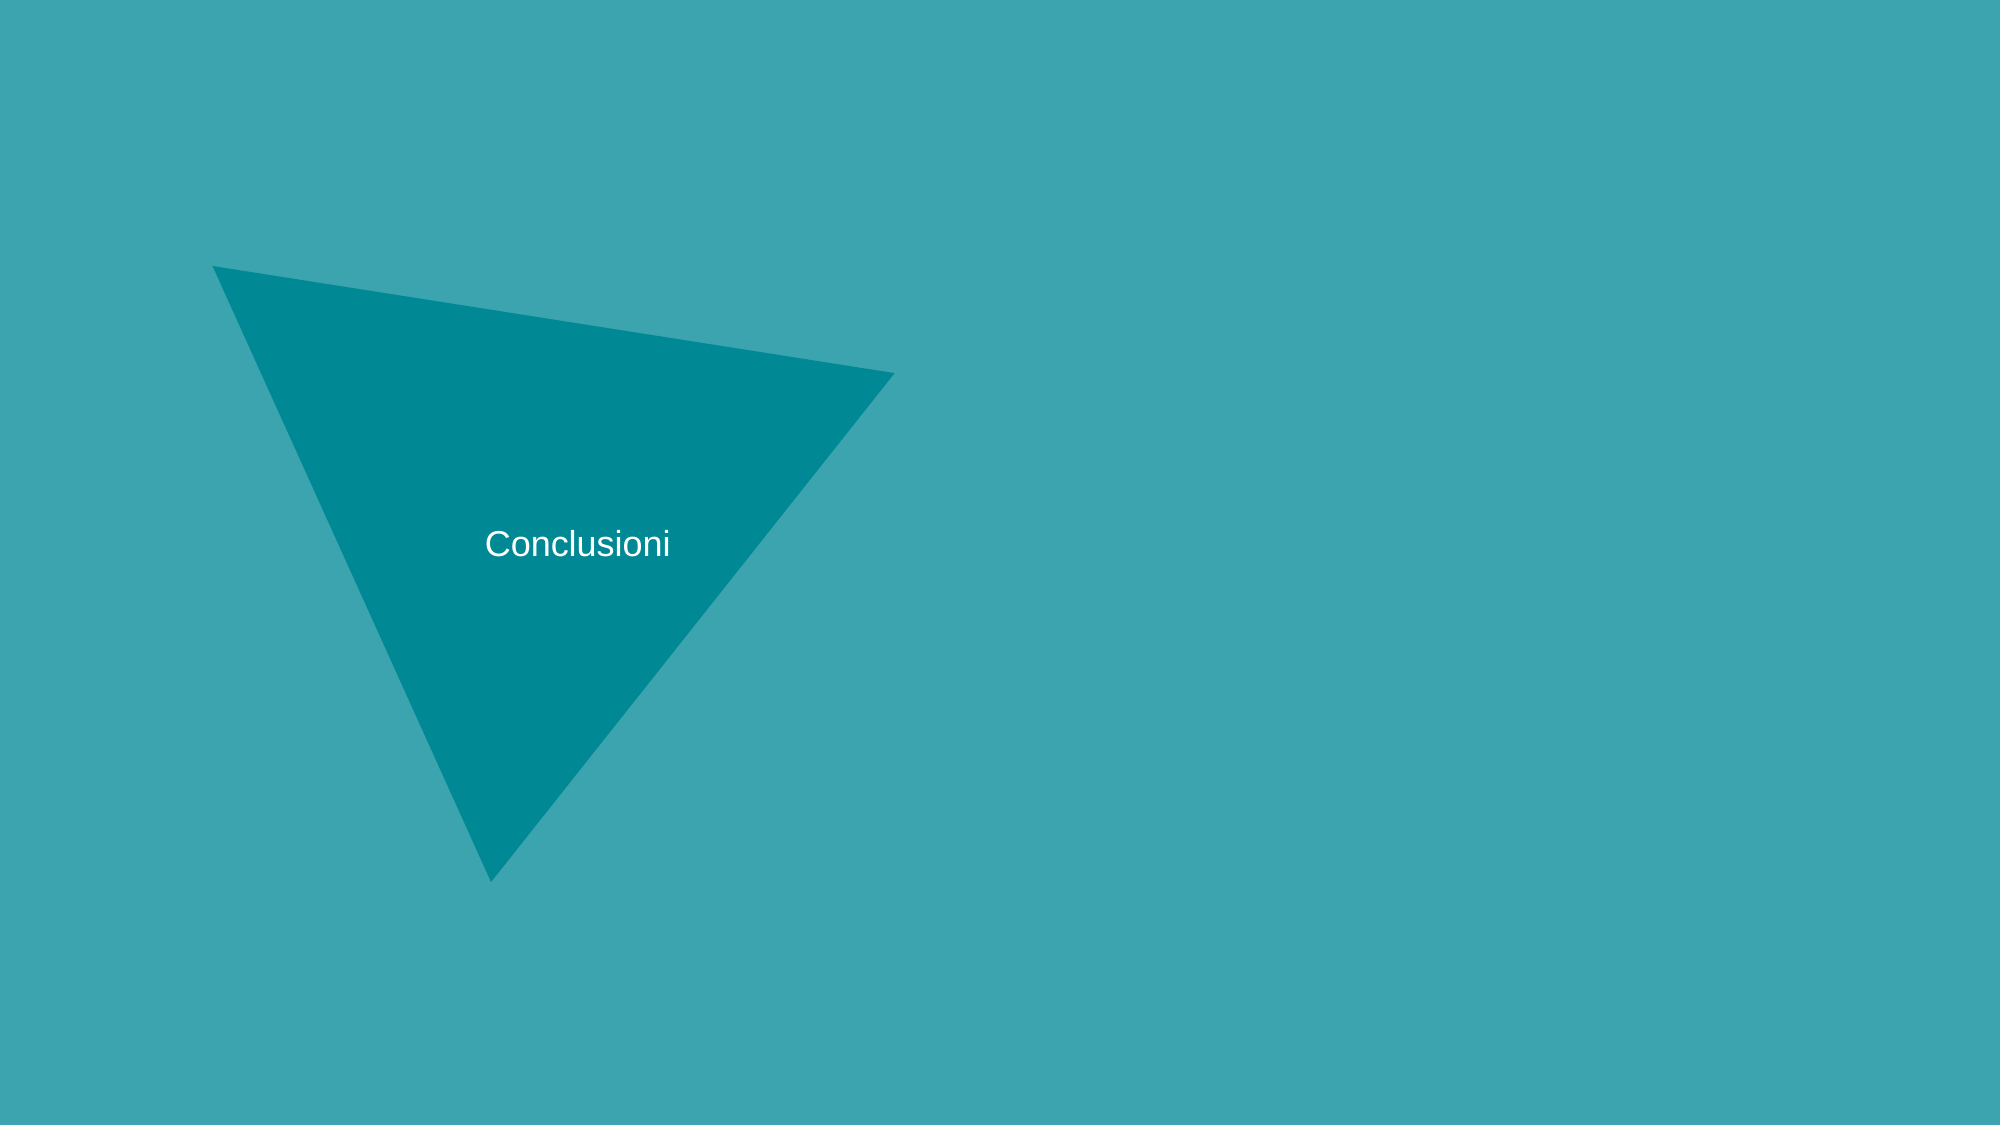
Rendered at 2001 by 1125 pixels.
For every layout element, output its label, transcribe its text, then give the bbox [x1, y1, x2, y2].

title Conclusioni [469, 518, 1909, 616]
